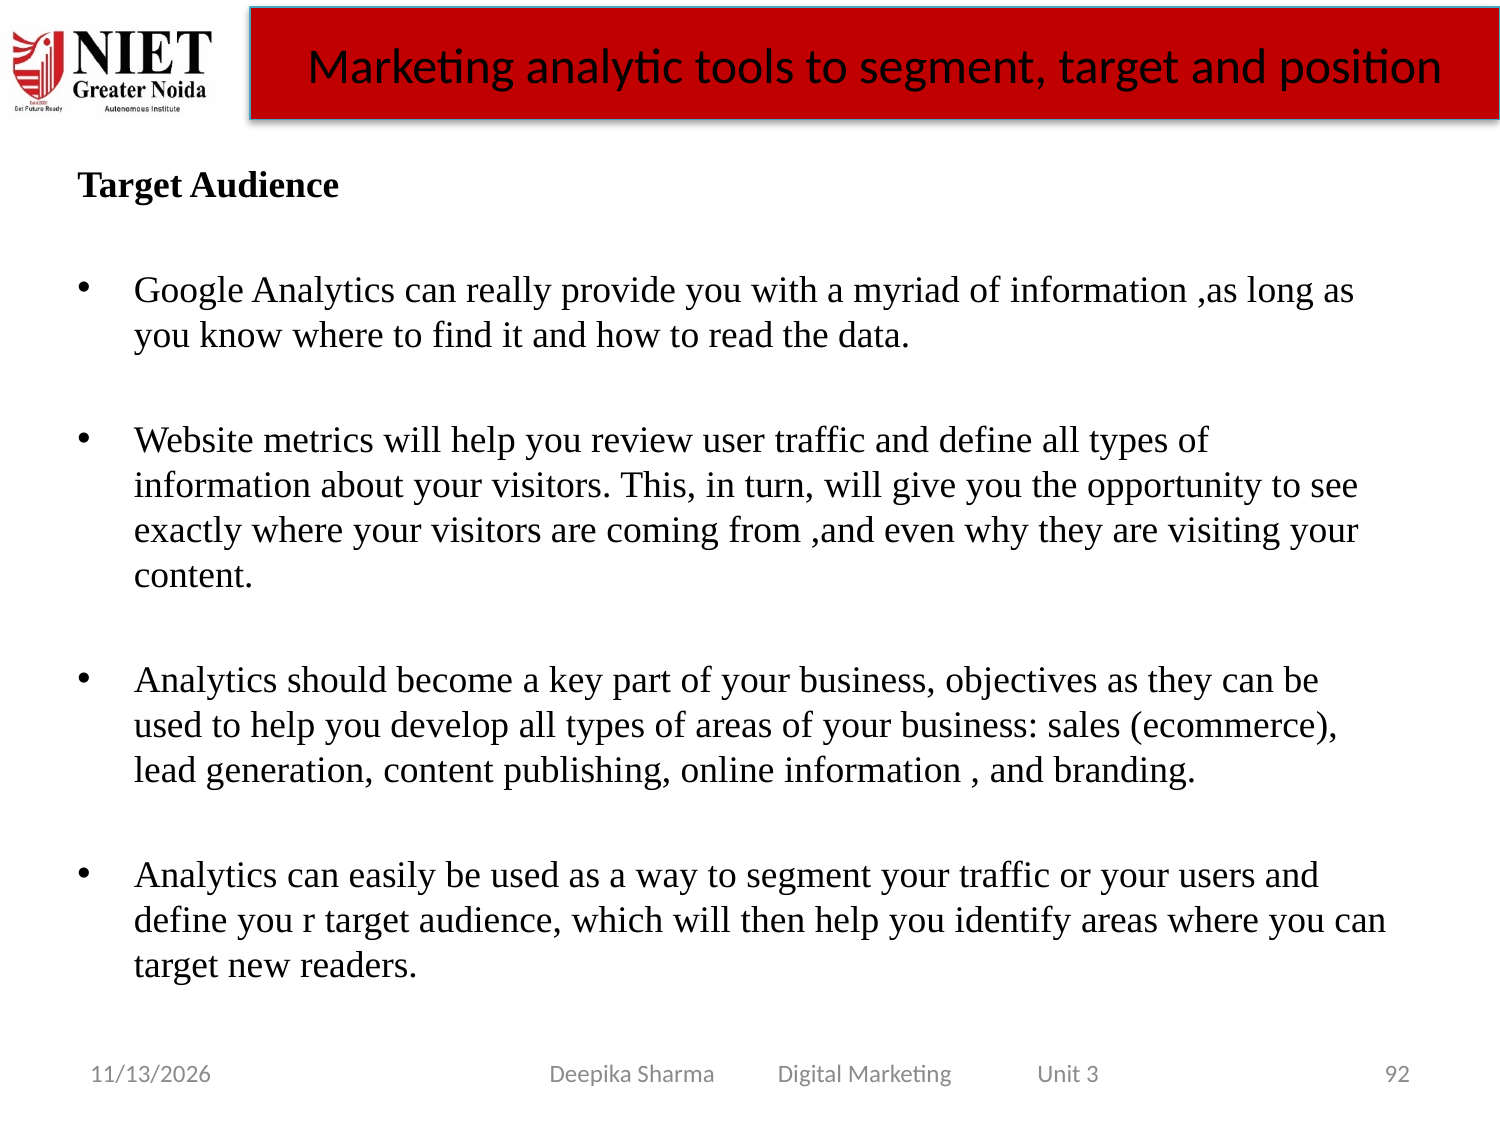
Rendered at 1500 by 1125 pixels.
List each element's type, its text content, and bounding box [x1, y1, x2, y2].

slide_number 92 [1074, 1042, 1425, 1103]
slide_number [75, 1042, 412, 1103]
list Target Audience Google Analytics can really provide you with a myriad of information ,as long as you know where to find it and how to read the data. Website metrics will help you review user traffic and define all types of information about your visitors. This, in turn, will give you the opportunity to see exactly where your visitors are coming from ,and even why they are visiting your content. Analytics should become a key part of your business, objectives as they can be used to help you develop all types of areas of your business: sales (ecommerce), lead generation, content publishing, online information , and branding. Analytics can easily be used as a way to segment your traffic or your users and define you r target audience, which will then help you identify areas where you can target new readers. [62, 152, 1413, 895]
picture [0, 20, 224, 123]
text_box Marketing analytic tools to segment, target and position [249, 6, 1500, 120]
footer Deepika Sharma Digital Marketing Unit 3 [412, 1042, 1074, 1103]
